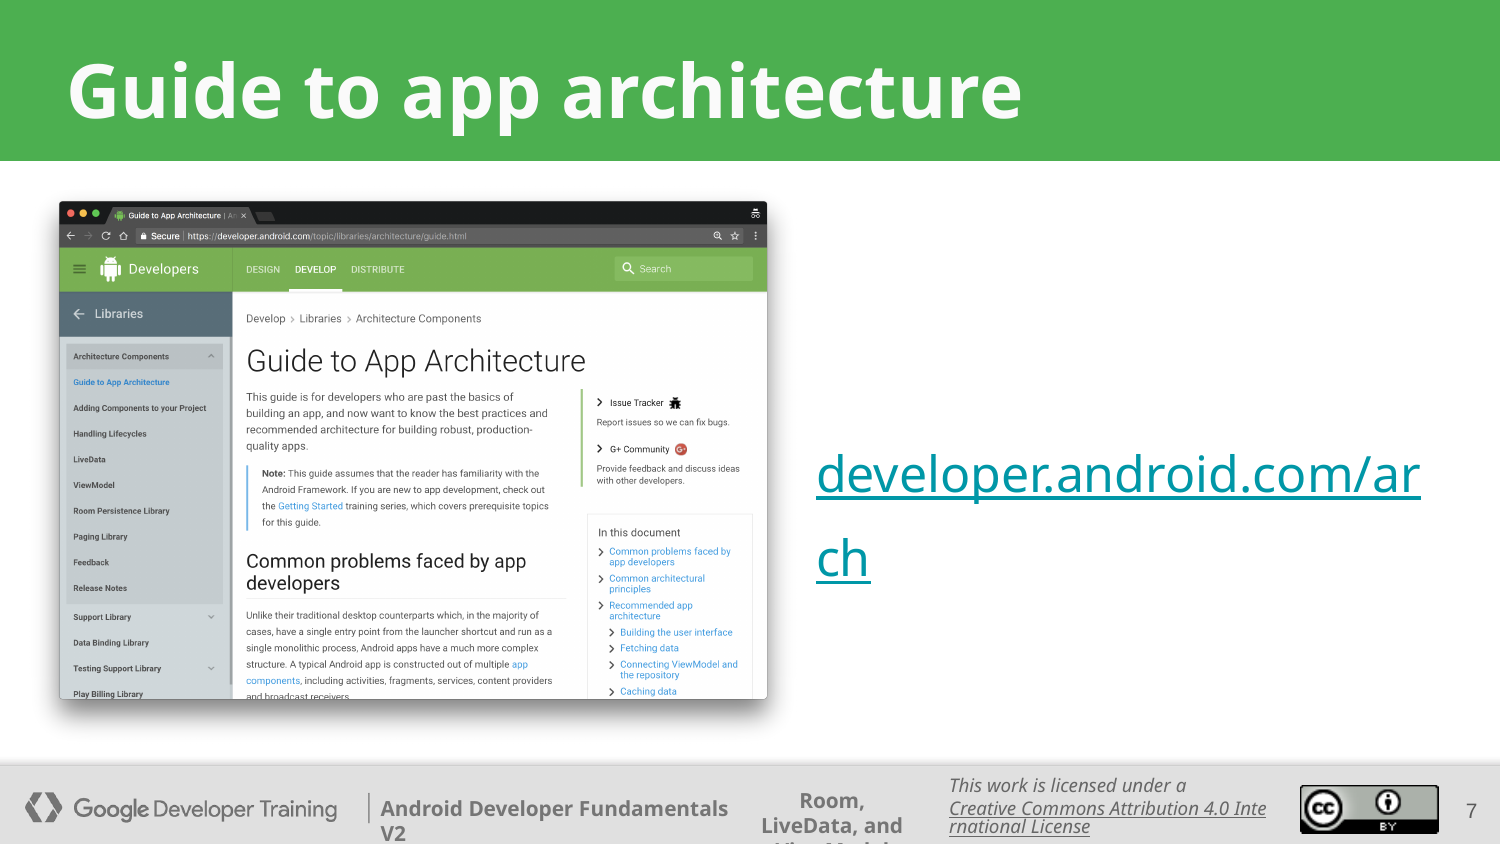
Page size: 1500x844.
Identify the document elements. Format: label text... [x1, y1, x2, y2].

picture [0, 161, 1500, 844]
list developer.android.com/arch [806, 393, 1458, 506]
title Guide to app architecture [51, 28, 1449, 122]
slide_number ‹#› [1402, 777, 1493, 842]
